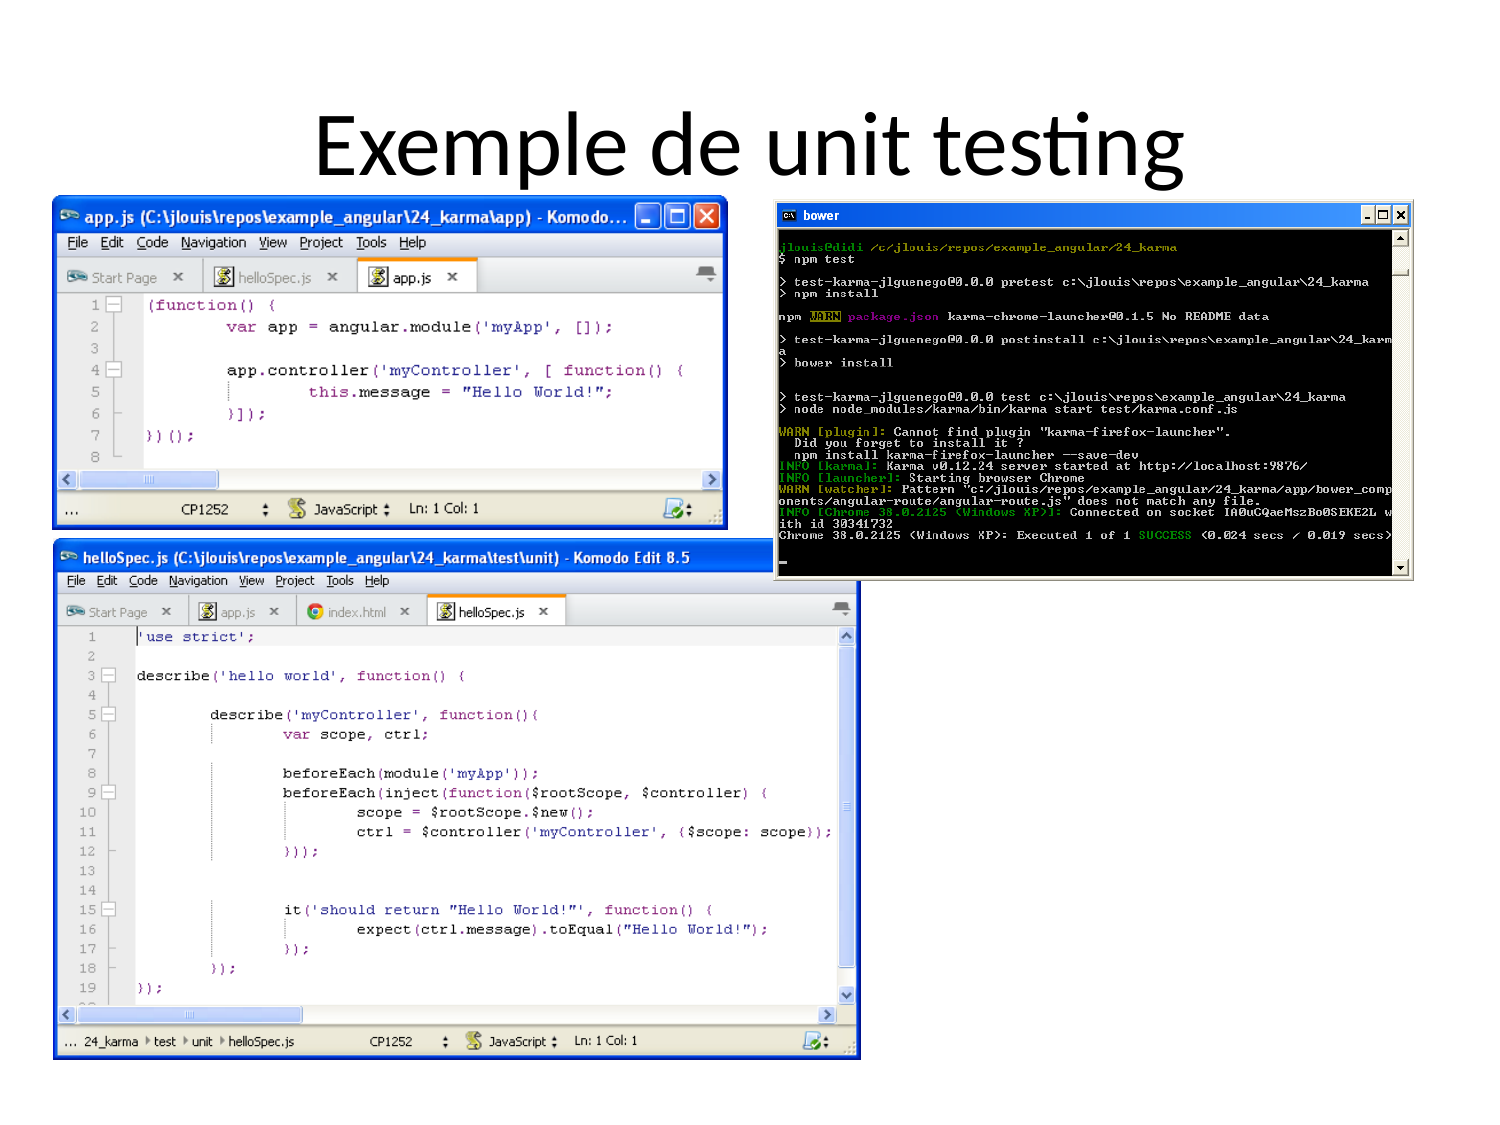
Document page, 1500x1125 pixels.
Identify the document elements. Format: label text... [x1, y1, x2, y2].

title Exemple de unit testing [75, 45, 1425, 233]
picture [52, 195, 728, 530]
picture [52, 199, 1414, 1060]
